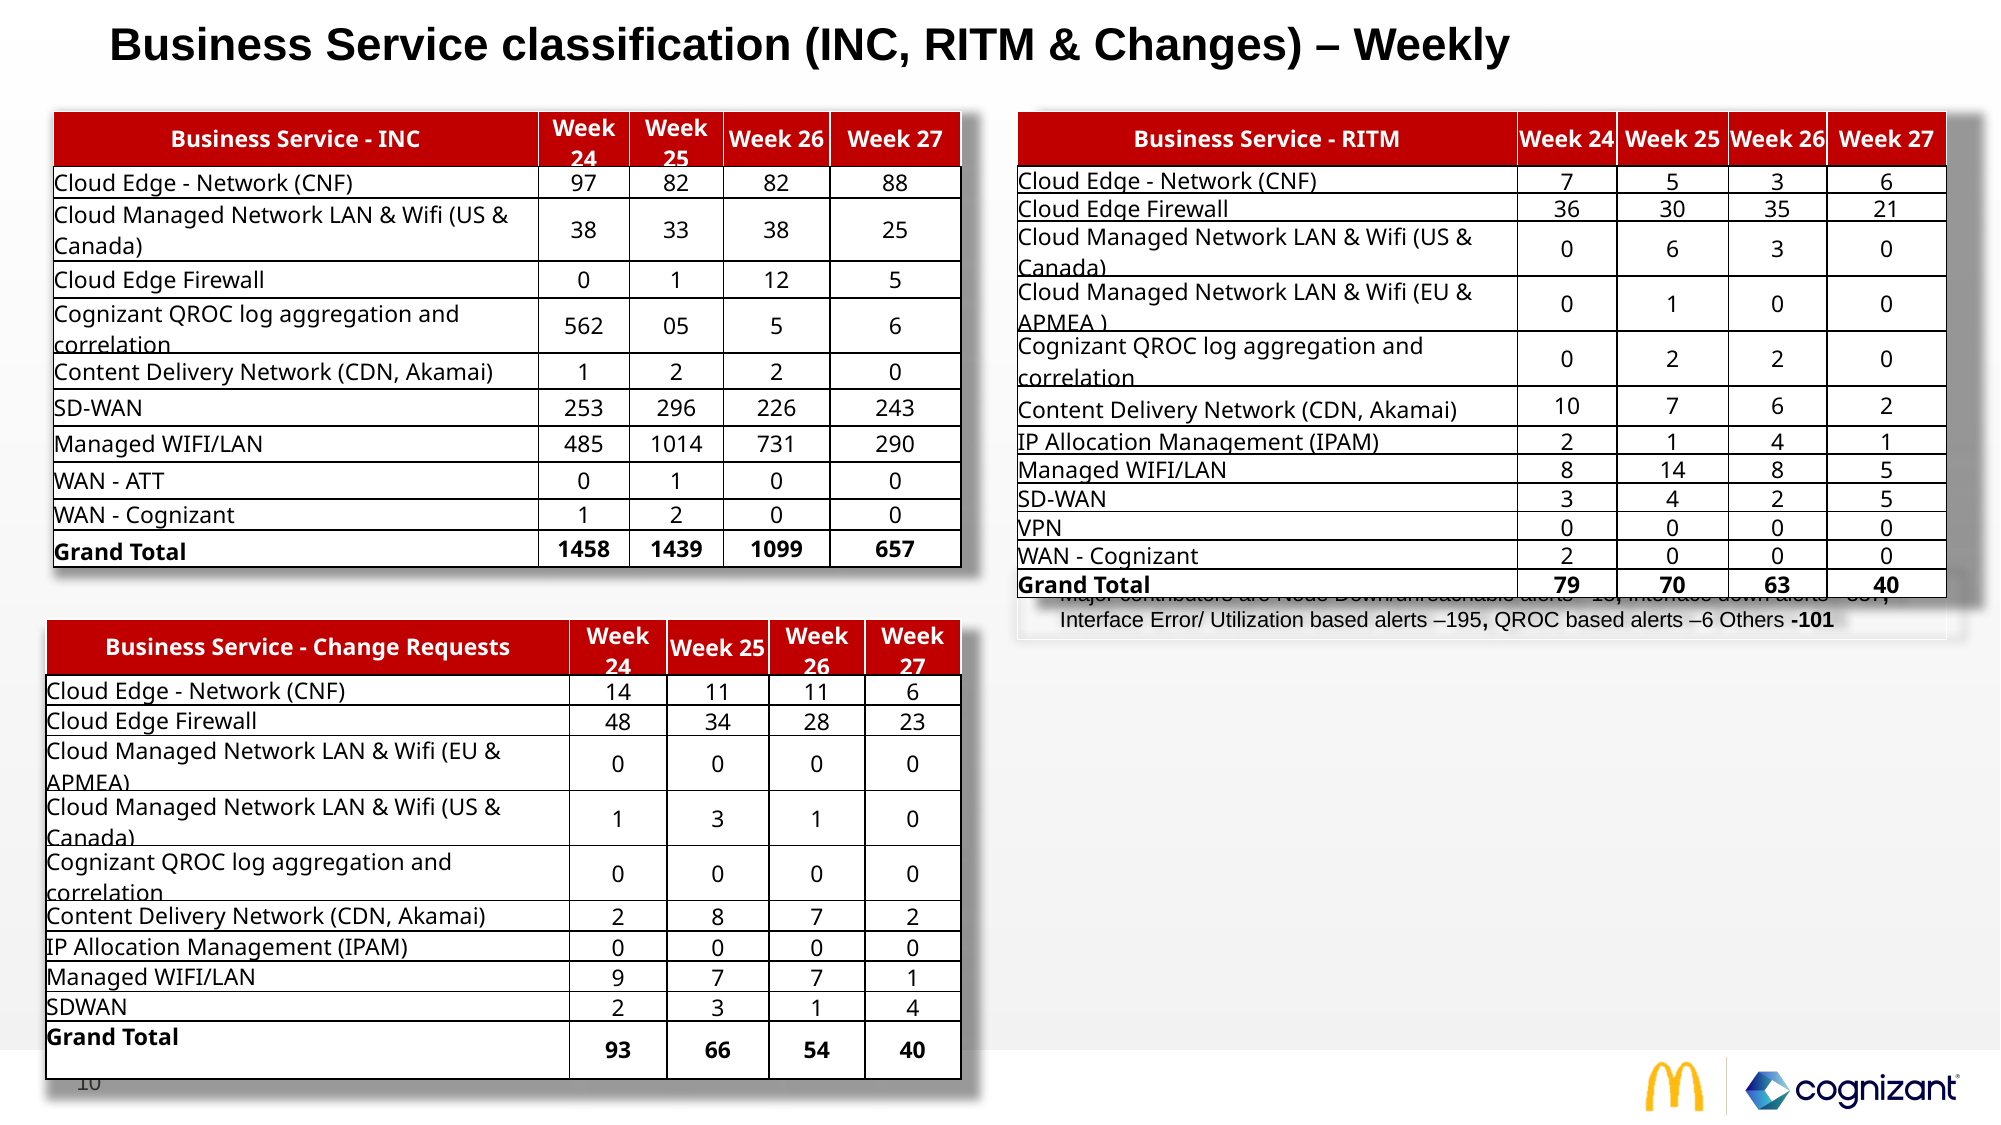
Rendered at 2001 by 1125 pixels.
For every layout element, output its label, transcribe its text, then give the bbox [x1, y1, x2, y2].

table_cell 5 [1828, 484, 1946, 511]
table_cell 7 [1618, 387, 1728, 425]
table_cell 4 [1729, 427, 1826, 453]
table_cell 0 [668, 736, 768, 790]
table_cell 0 [770, 736, 864, 790]
table_cell 0 [724, 500, 829, 529]
table_cell 3 [1729, 167, 1826, 192]
table_cell 4 [1618, 484, 1728, 511]
table_cell 25 [831, 199, 960, 260]
table_cell 1 [770, 992, 864, 1020]
table_cell 0 [1729, 277, 1826, 330]
table_cell 2 [630, 354, 723, 388]
table_cell 05 [630, 299, 723, 352]
table_cell 0 [770, 932, 864, 960]
table_cell Content Delivery Network (CDN, Akamai) [54, 354, 538, 388]
table_cell Cloud Managed Network LAN & Wifi (EU & APMEA) [47, 736, 569, 790]
table_header Week 24 [1518, 112, 1616, 165]
table_cell WAN - Cognizant [54, 500, 538, 529]
table_cell 3 [668, 992, 768, 1020]
table_cell 485 [539, 427, 629, 461]
table_cell 0 [866, 932, 960, 960]
table_cell IP Allocation Management (IPAM) [1018, 427, 1517, 453]
table_cell 2 [866, 901, 960, 930]
table_cell 8 [1518, 455, 1616, 482]
table_cell 1014 [630, 427, 723, 461]
table_cell 0 [831, 500, 960, 529]
table_cell 7 [1518, 167, 1616, 192]
table_cell 5 [1618, 167, 1728, 192]
table_cell 30 [1618, 194, 1728, 220]
table_cell Managed WIFI/LAN [54, 427, 538, 461]
table_cell 12 [724, 262, 829, 297]
table_header Week 27 [831, 112, 960, 166]
table_cell 0 [1828, 277, 1946, 330]
table_cell 1 [1618, 427, 1728, 453]
table_cell Cloud Managed Network LAN & Wifi (US & Canada) [1018, 222, 1517, 275]
table_cell 23 [866, 706, 960, 735]
table_cell 5 [724, 299, 829, 352]
table_cell 0 [1828, 222, 1946, 275]
table_cell 3 [668, 791, 768, 845]
table_cell 0 [1518, 277, 1616, 330]
picture [1627, 1037, 1975, 1125]
table_cell 2 [1729, 332, 1826, 385]
table_cell 38 [724, 199, 829, 260]
table_cell 0 [1518, 512, 1616, 539]
table_cell 0 [831, 463, 960, 498]
table_cell 0 [770, 846, 864, 900]
table_cell WAN - Cognizant [1018, 541, 1517, 568]
table_header Week 24 [539, 112, 629, 166]
table_cell 2 [1828, 387, 1946, 425]
table_cell 0 [866, 736, 960, 790]
table_cell 0 [668, 932, 768, 960]
table_cell 40 [866, 1022, 960, 1078]
table_cell 8 [1729, 455, 1826, 482]
table_cell 1 [570, 791, 666, 845]
table_cell 1 [539, 354, 629, 388]
table_cell 1 [630, 463, 723, 498]
table_cell SDWAN [47, 992, 569, 1020]
table_cell 657 [831, 531, 960, 566]
table_cell 0 [1618, 512, 1728, 539]
table_cell 48 [570, 706, 666, 735]
table_cell 88 [831, 167, 960, 197]
table_cell VPN [1018, 512, 1517, 539]
table_cell 34 [668, 706, 768, 735]
table_cell 9 [570, 962, 666, 991]
table_cell 0 [866, 846, 960, 900]
table_cell SD-WAN [1018, 484, 1517, 511]
table_cell 243 [831, 390, 960, 425]
table_cell 731 [724, 427, 829, 461]
table_cell 2 [724, 354, 829, 388]
table_header Week 25 [668, 620, 768, 674]
table_cell Cloud Edge - Network (CNF) [54, 167, 538, 197]
table_cell 1 [1828, 427, 1946, 453]
table_cell 0 [570, 736, 666, 790]
table_cell Cloud Edge Firewall [54, 262, 538, 297]
table_cell SD-WAN [54, 390, 538, 425]
table_cell 6 [1828, 167, 1946, 192]
table_cell Content Delivery Network (CDN, Akamai) [47, 901, 569, 930]
table_header Week 26 [724, 112, 829, 166]
table_cell WAN - ATT [54, 463, 538, 498]
table_header Week 25 [630, 112, 723, 166]
table_cell 82 [724, 167, 829, 197]
table_cell 8 [668, 901, 768, 930]
table_cell 11 [668, 676, 768, 704]
table_cell 3 [1729, 222, 1826, 275]
table_header Business Service - Change Requests [47, 620, 569, 674]
table_cell IP Allocation Management (IPAM) [47, 932, 569, 960]
table_cell 226 [724, 390, 829, 425]
table_cell Cloud Managed Network LAN & Wifi (US & Canada) [47, 791, 569, 845]
table_cell Grand Total [47, 1022, 569, 1078]
table_cell 2 [570, 901, 666, 930]
table_cell 10 [1518, 387, 1616, 425]
table_cell 14 [1618, 455, 1728, 482]
table_cell Cloud Edge Firewall [47, 706, 569, 735]
table_cell 2 [570, 992, 666, 1020]
table_cell Cognizant QROC log aggregation and correlation [47, 846, 569, 900]
table_cell 82 [630, 167, 723, 197]
table_cell 253 [539, 390, 629, 425]
table_cell Managed WIFI/LAN [1018, 455, 1517, 482]
table_cell Cognizant QROC log aggregation and correlation [1018, 332, 1517, 385]
table_cell 35 [1729, 194, 1826, 220]
table_cell 1 [1618, 277, 1728, 330]
table_cell Grand Total [54, 531, 538, 566]
table_cell 290 [831, 427, 960, 461]
table_cell 40 [1828, 570, 1946, 597]
table_cell 296 [630, 390, 723, 425]
table_cell 1 [866, 962, 960, 991]
table_cell Cloud Managed Network LAN & Wifi (US & Canada) [54, 199, 538, 260]
table_cell 38 [539, 199, 629, 260]
table_cell 0 [1729, 541, 1826, 568]
table_cell 0 [1828, 332, 1946, 385]
table_header Week 27 [866, 620, 960, 674]
table_cell 79 [1518, 570, 1616, 597]
table_cell 0 [1828, 541, 1946, 568]
table_cell 70 [1618, 570, 1728, 597]
table_cell 7 [668, 962, 768, 991]
table_header Business Service - RITM [1018, 112, 1517, 165]
table_cell 2 [1729, 484, 1826, 511]
table_cell 0 [1729, 512, 1826, 539]
table_cell 97 [539, 167, 629, 197]
table_cell 1 [539, 500, 629, 529]
table_cell 1439 [630, 531, 723, 566]
table_cell 7 [770, 901, 864, 930]
table_cell 11 [770, 676, 864, 704]
table_cell 93 [570, 1022, 666, 1078]
table_cell 0 [724, 463, 829, 498]
table_header Business Service - INC [54, 112, 538, 166]
table_cell 2 [630, 500, 723, 529]
table_cell 0 [1828, 512, 1946, 539]
table_cell 6 [831, 299, 960, 352]
table_cell 1 [770, 791, 864, 845]
table_cell Cloud Edge - Network (CNF) [47, 676, 569, 704]
table_cell Content Delivery Network (CDN, Akamai) [1018, 387, 1517, 425]
table_cell 1 [630, 262, 723, 297]
table_cell 0 [1518, 332, 1616, 385]
table_cell 0 [570, 846, 666, 900]
table_header Week 25 [1618, 112, 1728, 165]
table_cell 0 [1618, 541, 1728, 568]
text_box Major contributors are Node Down/unreachable alerts –18, Interface down alerts –337, Interface Error/ Utilization based alerts –195, QROC based alerts –6 Others -101 [1017, 598, 1947, 640]
title Business Service classification (INC, RITM & Changes) – Weekly [94, 6, 1983, 86]
table_cell 0 [668, 846, 768, 900]
table_cell Cloud Edge - Network (CNF) [1018, 167, 1517, 192]
table_cell 6 [1618, 222, 1728, 275]
table_cell Managed WIFI/LAN [47, 962, 569, 991]
table_cell 1458 [539, 531, 629, 566]
table_cell 0 [831, 354, 960, 388]
table_cell Cognizant QROC log aggregation and correlation [54, 299, 538, 352]
table_cell Cloud Edge Firewall [1018, 194, 1517, 220]
table_cell 5 [1828, 455, 1946, 482]
table_cell 36 [1518, 194, 1616, 220]
table_cell 0 [539, 262, 629, 297]
table_cell 4 [866, 992, 960, 1020]
table_cell 28 [770, 706, 864, 735]
table_cell 6 [866, 676, 960, 704]
table_cell 0 [866, 791, 960, 845]
table_cell 0 [570, 932, 666, 960]
table_cell 63 [1729, 570, 1826, 597]
table_header Week 27 [1828, 112, 1946, 165]
table_header Week 26 [770, 620, 864, 674]
table_cell 54 [770, 1022, 864, 1078]
table_cell 5 [831, 262, 960, 297]
table_cell Cloud Managed Network LAN & Wifi (EU & APMEA ) [1018, 277, 1517, 330]
table_cell 2 [1618, 332, 1728, 385]
table_cell 33 [630, 199, 723, 260]
table_cell 21 [1828, 194, 1946, 220]
table_cell 3 [1518, 484, 1616, 511]
table_cell 0 [1518, 222, 1616, 275]
table_cell 0 [539, 463, 629, 498]
table_cell 66 [668, 1022, 768, 1078]
table_header Week 24 [570, 620, 666, 674]
table_cell 2 [1518, 427, 1616, 453]
table_cell 14 [570, 676, 666, 704]
table_cell 6 [1729, 387, 1826, 425]
table_cell 2 [1518, 541, 1616, 568]
table_cell 562 [539, 299, 629, 352]
table_header Week 26 [1729, 112, 1826, 165]
table_cell 1099 [724, 531, 829, 566]
table_cell Grand Total [1018, 570, 1517, 597]
table_cell 7 [770, 962, 864, 991]
